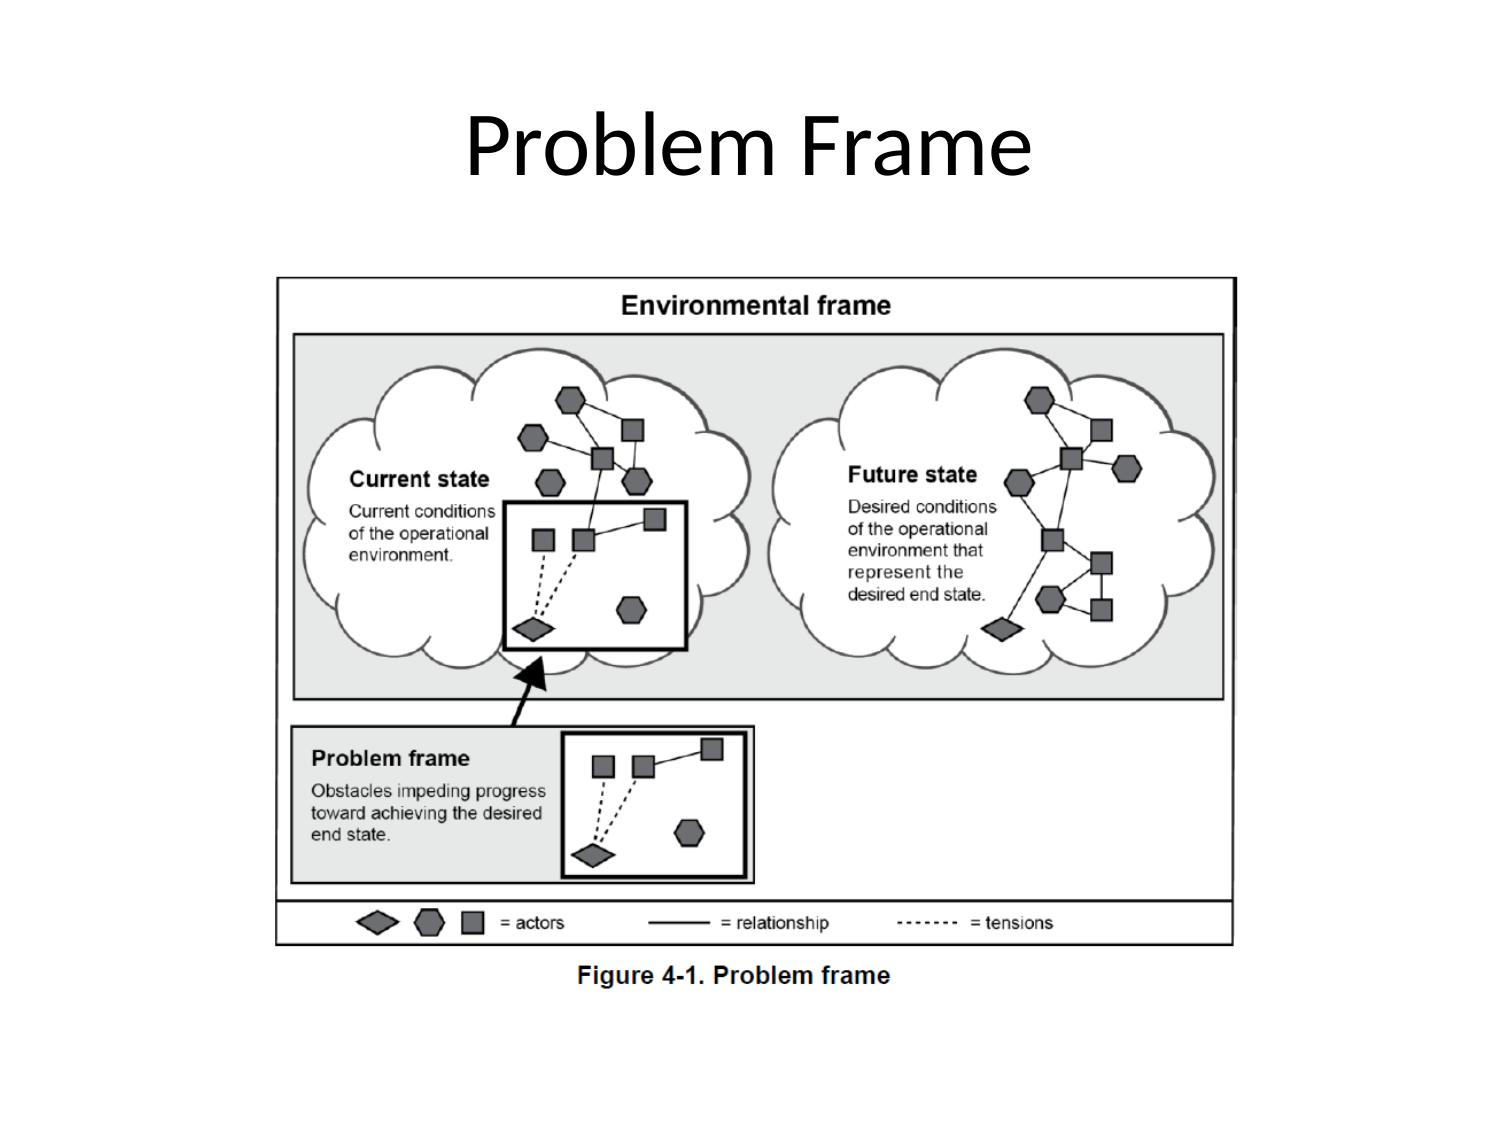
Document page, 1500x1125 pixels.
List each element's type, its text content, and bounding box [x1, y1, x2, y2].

title Problem Frame [75, 45, 1425, 233]
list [250, 262, 1250, 1006]
